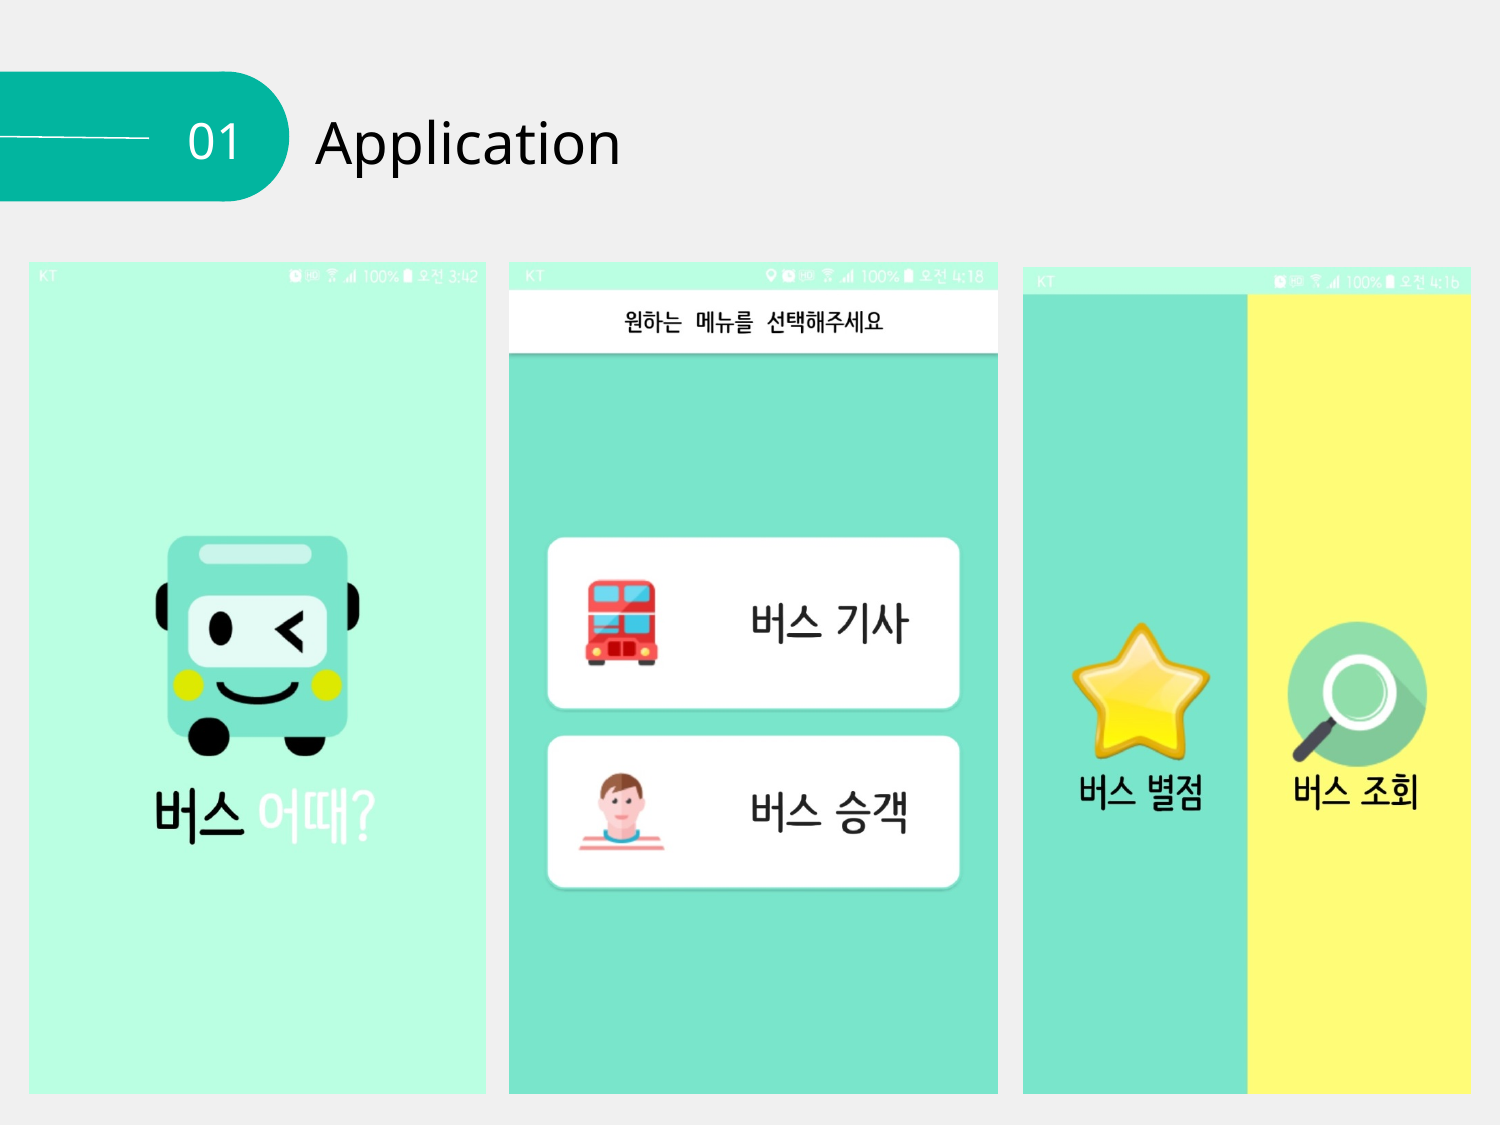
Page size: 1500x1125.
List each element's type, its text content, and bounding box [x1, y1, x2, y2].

text_box Application [354, 98, 880, 184]
picture [509, 262, 999, 1095]
picture [1023, 266, 1471, 1095]
picture [29, 262, 486, 1095]
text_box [0, 71, 351, 202]
